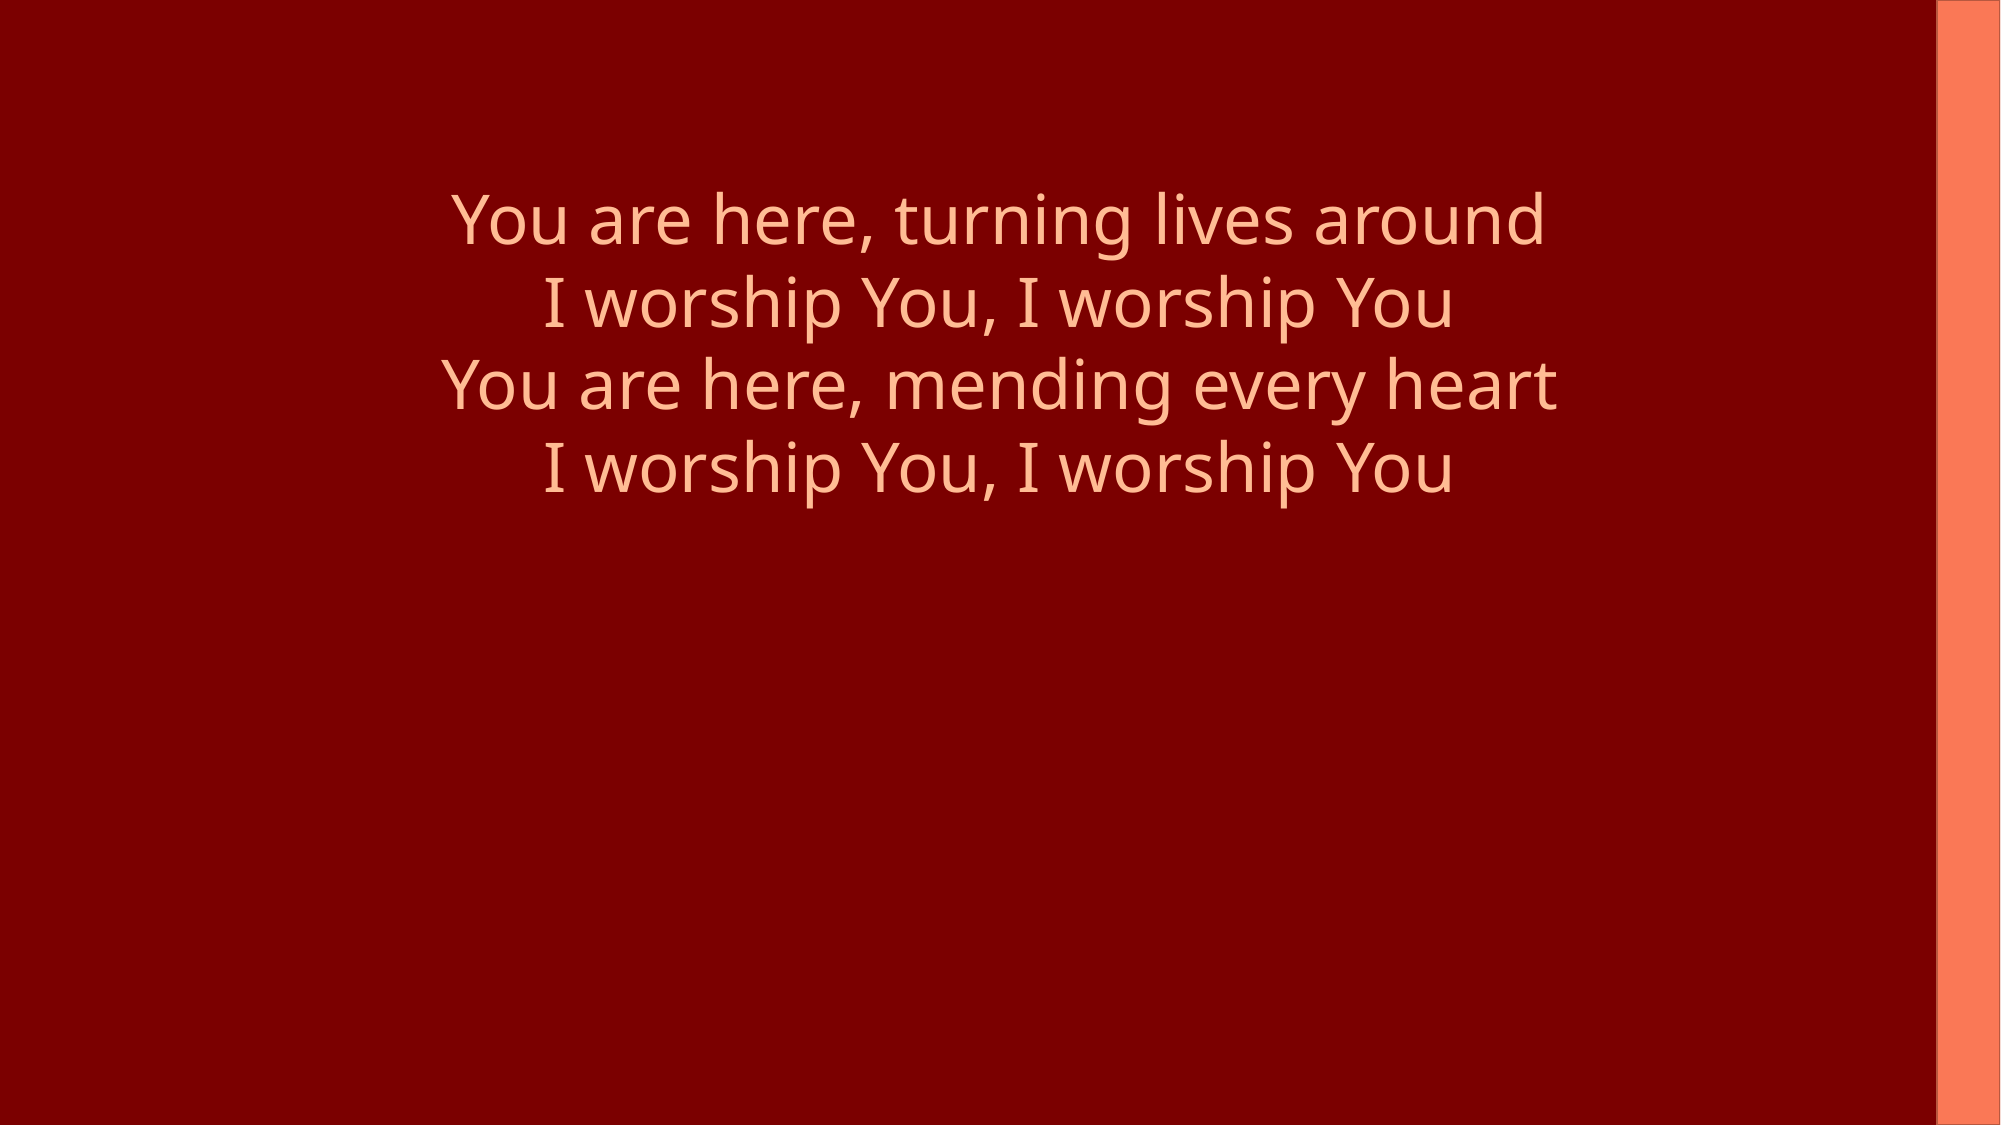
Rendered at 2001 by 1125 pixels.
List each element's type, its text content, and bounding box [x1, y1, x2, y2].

text_box You are here, turning lives around I worship You, I worship You You are here, mending every heart I worship You, I worship You [99, 168, 1900, 596]
